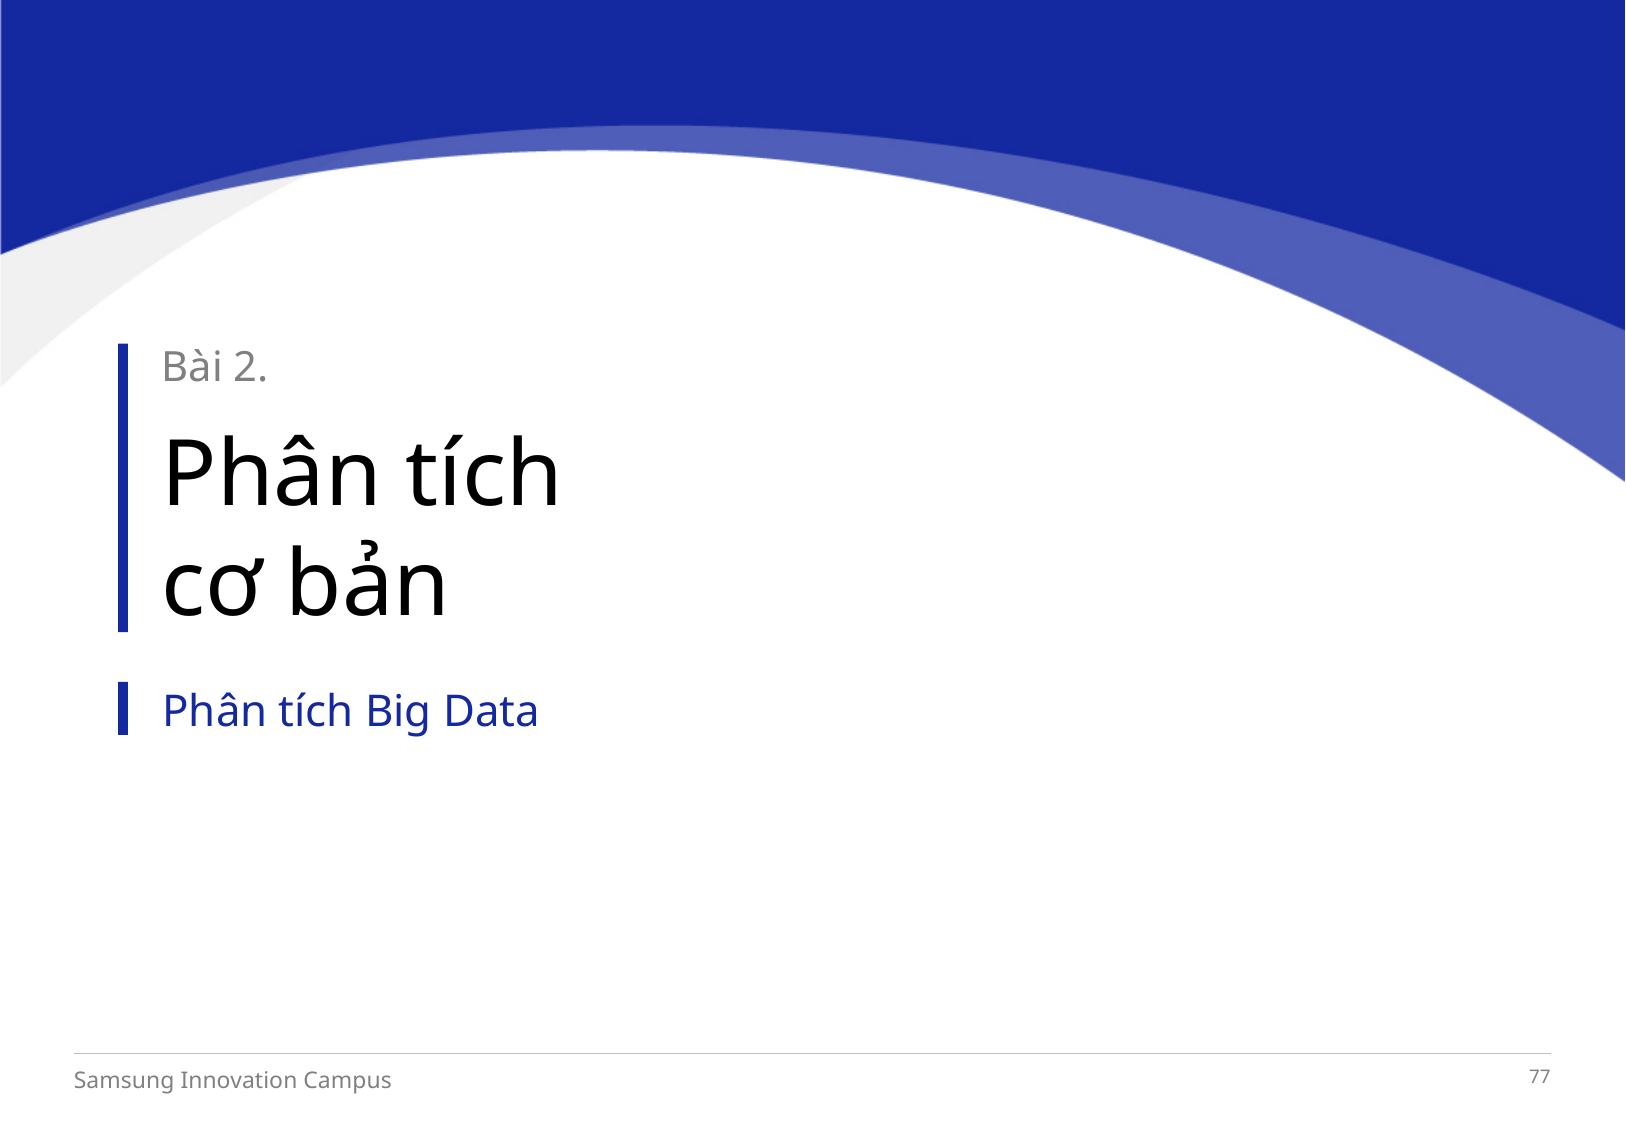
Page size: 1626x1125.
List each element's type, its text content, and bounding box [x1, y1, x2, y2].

picture [0, 0, 1625, 1125]
list Phân tích cơ bản [161, 414, 920, 633]
list Bài 2. [161, 339, 1061, 390]
